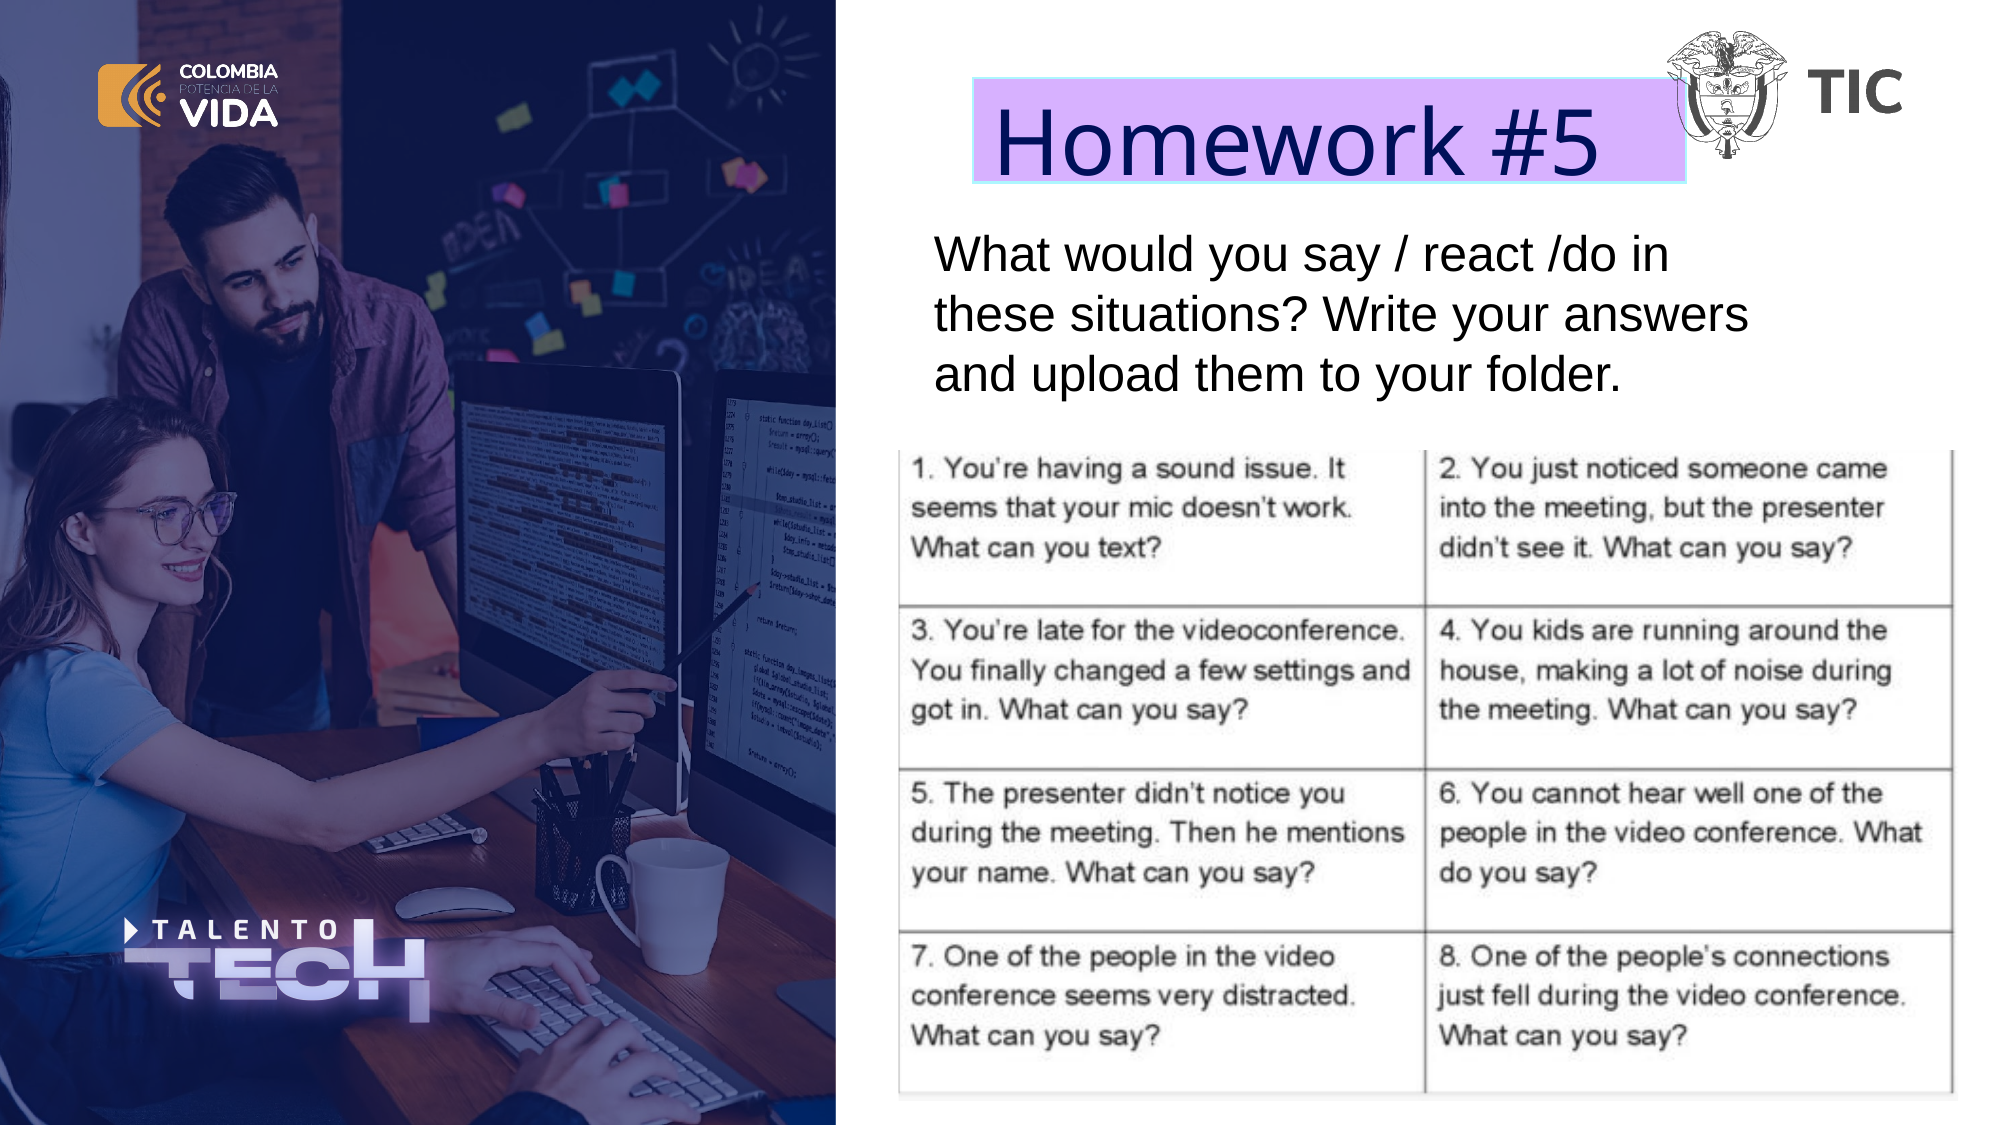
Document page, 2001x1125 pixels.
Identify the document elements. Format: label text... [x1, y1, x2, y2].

text_box What would you say / react /do in these situations? Write your answers and upload them to your folder. [918, 214, 1785, 448]
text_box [98, 31, 1902, 159]
text_box Homework #5 [977, 170, 1691, 201]
picture [0, 0, 836, 1125]
text_box [973, 170, 977, 183]
picture [898, 449, 1959, 1106]
